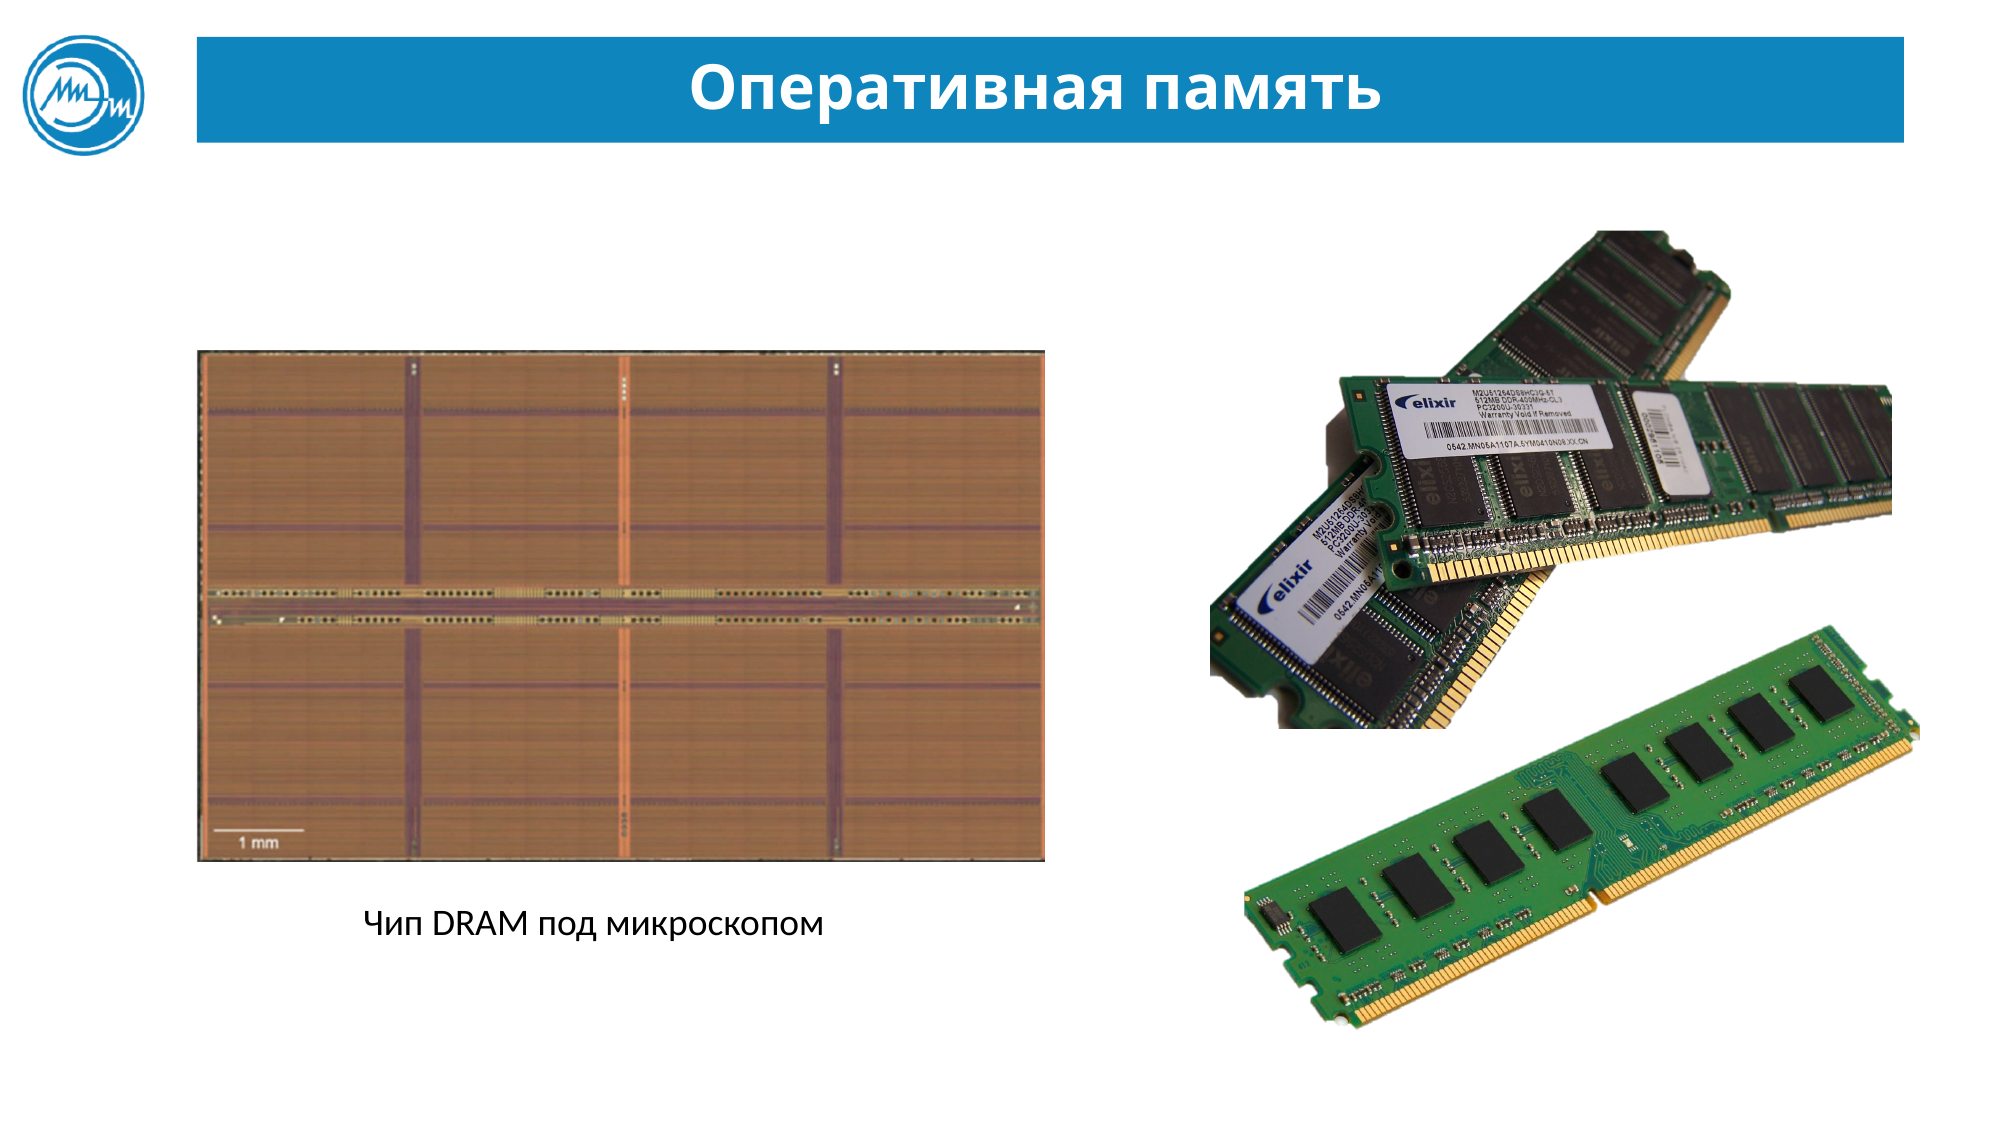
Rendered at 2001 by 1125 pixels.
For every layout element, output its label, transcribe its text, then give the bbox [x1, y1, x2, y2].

picture [11, 19, 161, 173]
picture [1210, 218, 1934, 1042]
title Оперативная память [196, 48, 1875, 132]
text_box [196, 350, 1045, 952]
